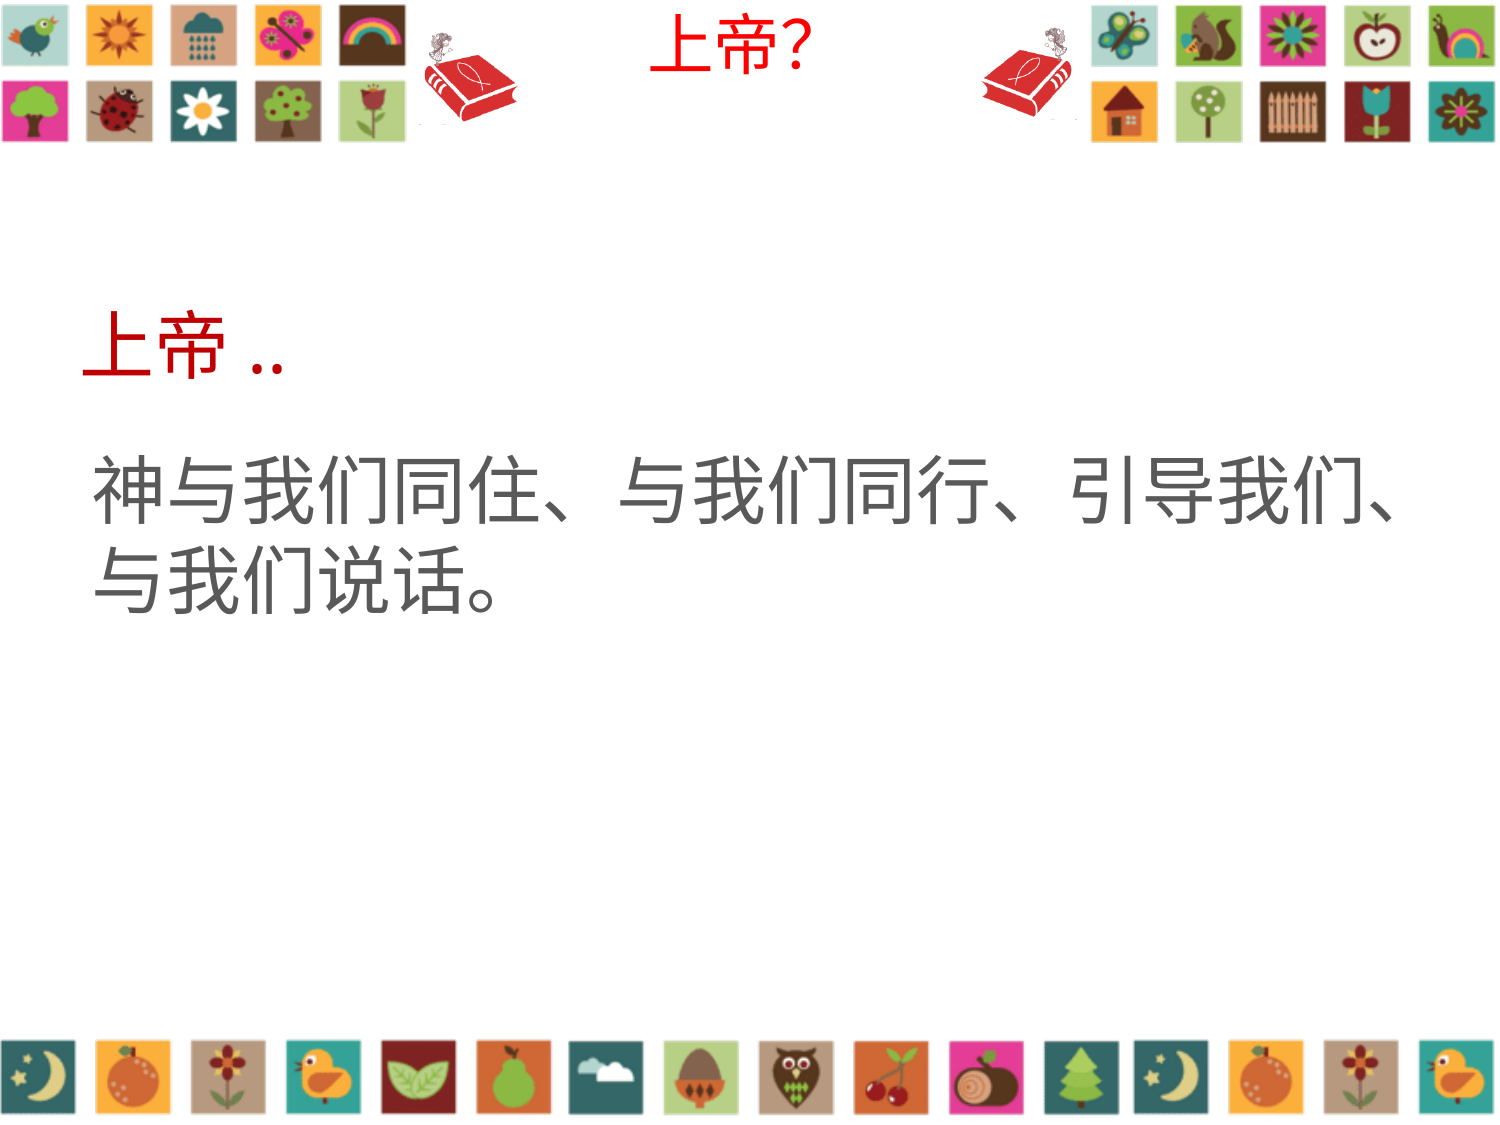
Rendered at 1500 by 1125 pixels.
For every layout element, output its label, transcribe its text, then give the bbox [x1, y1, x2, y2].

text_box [0, 1028, 1500, 1118]
text_box 神与我们同住、与我们同行、引导我们、与我们说话。 [76, 436, 1424, 632]
text_box 上帝？ [414, 0, 1080, 91]
text_box 上帝.. [64, 290, 1412, 396]
picture [950, 3, 1500, 150]
picture [0, 3, 550, 150]
